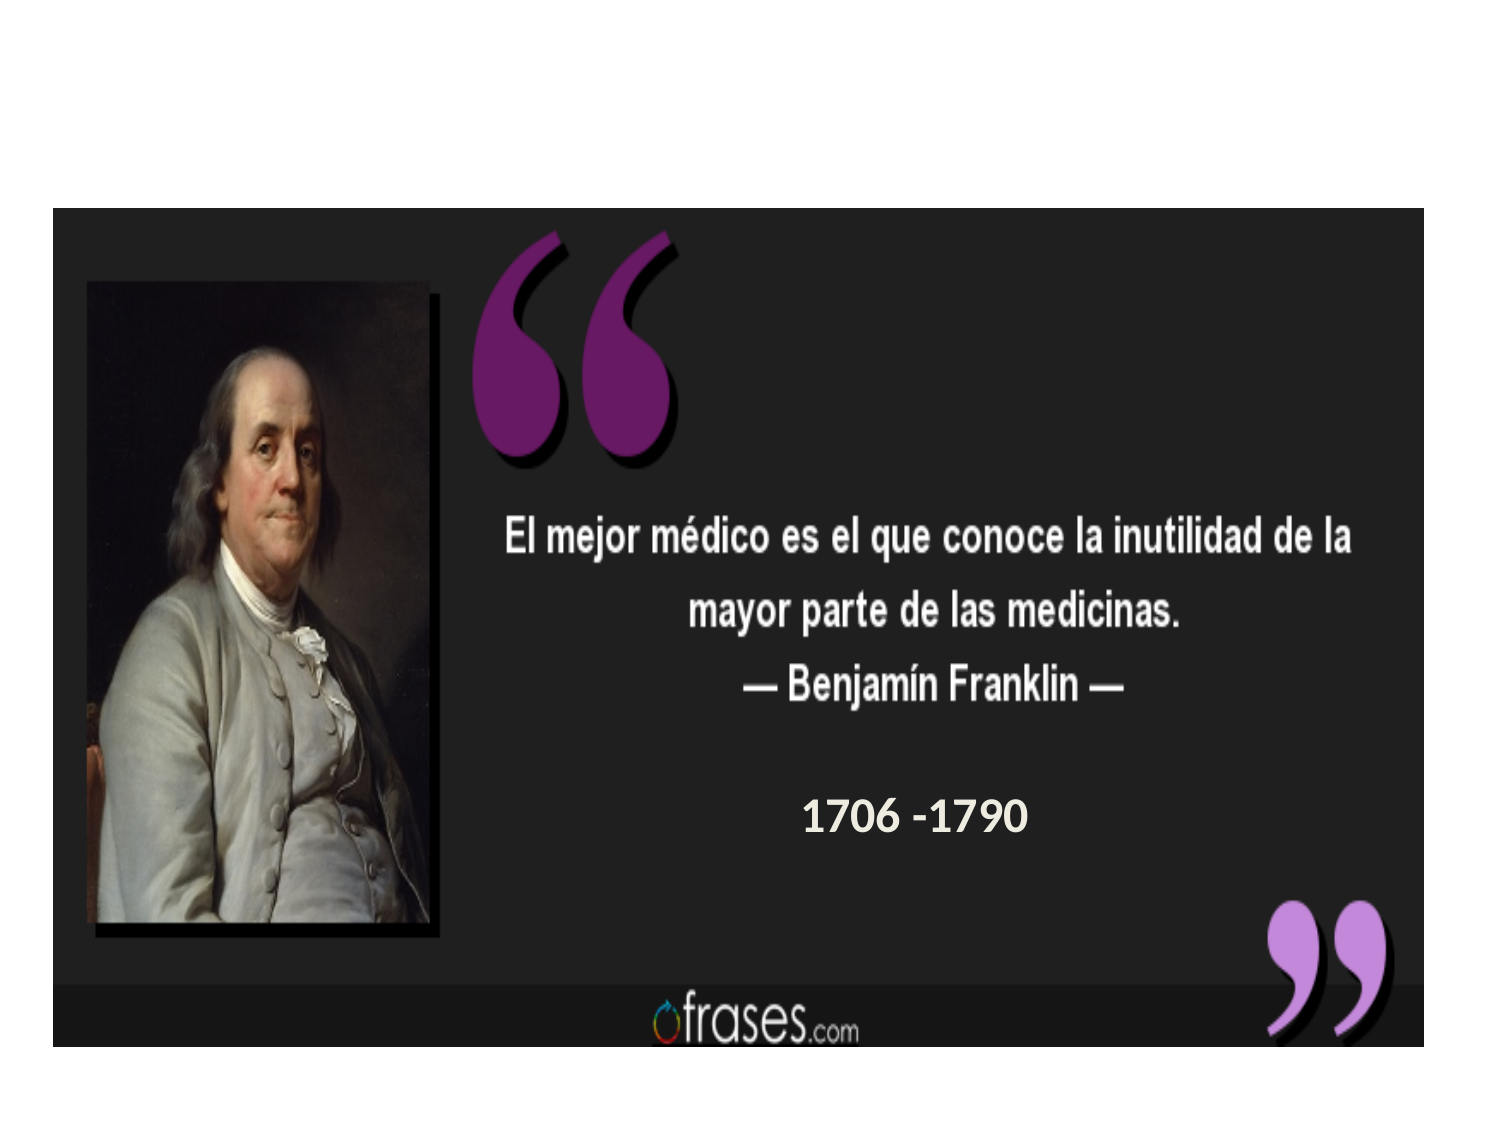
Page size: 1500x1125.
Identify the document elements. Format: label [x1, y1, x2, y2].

picture [52, 207, 1424, 1047]
